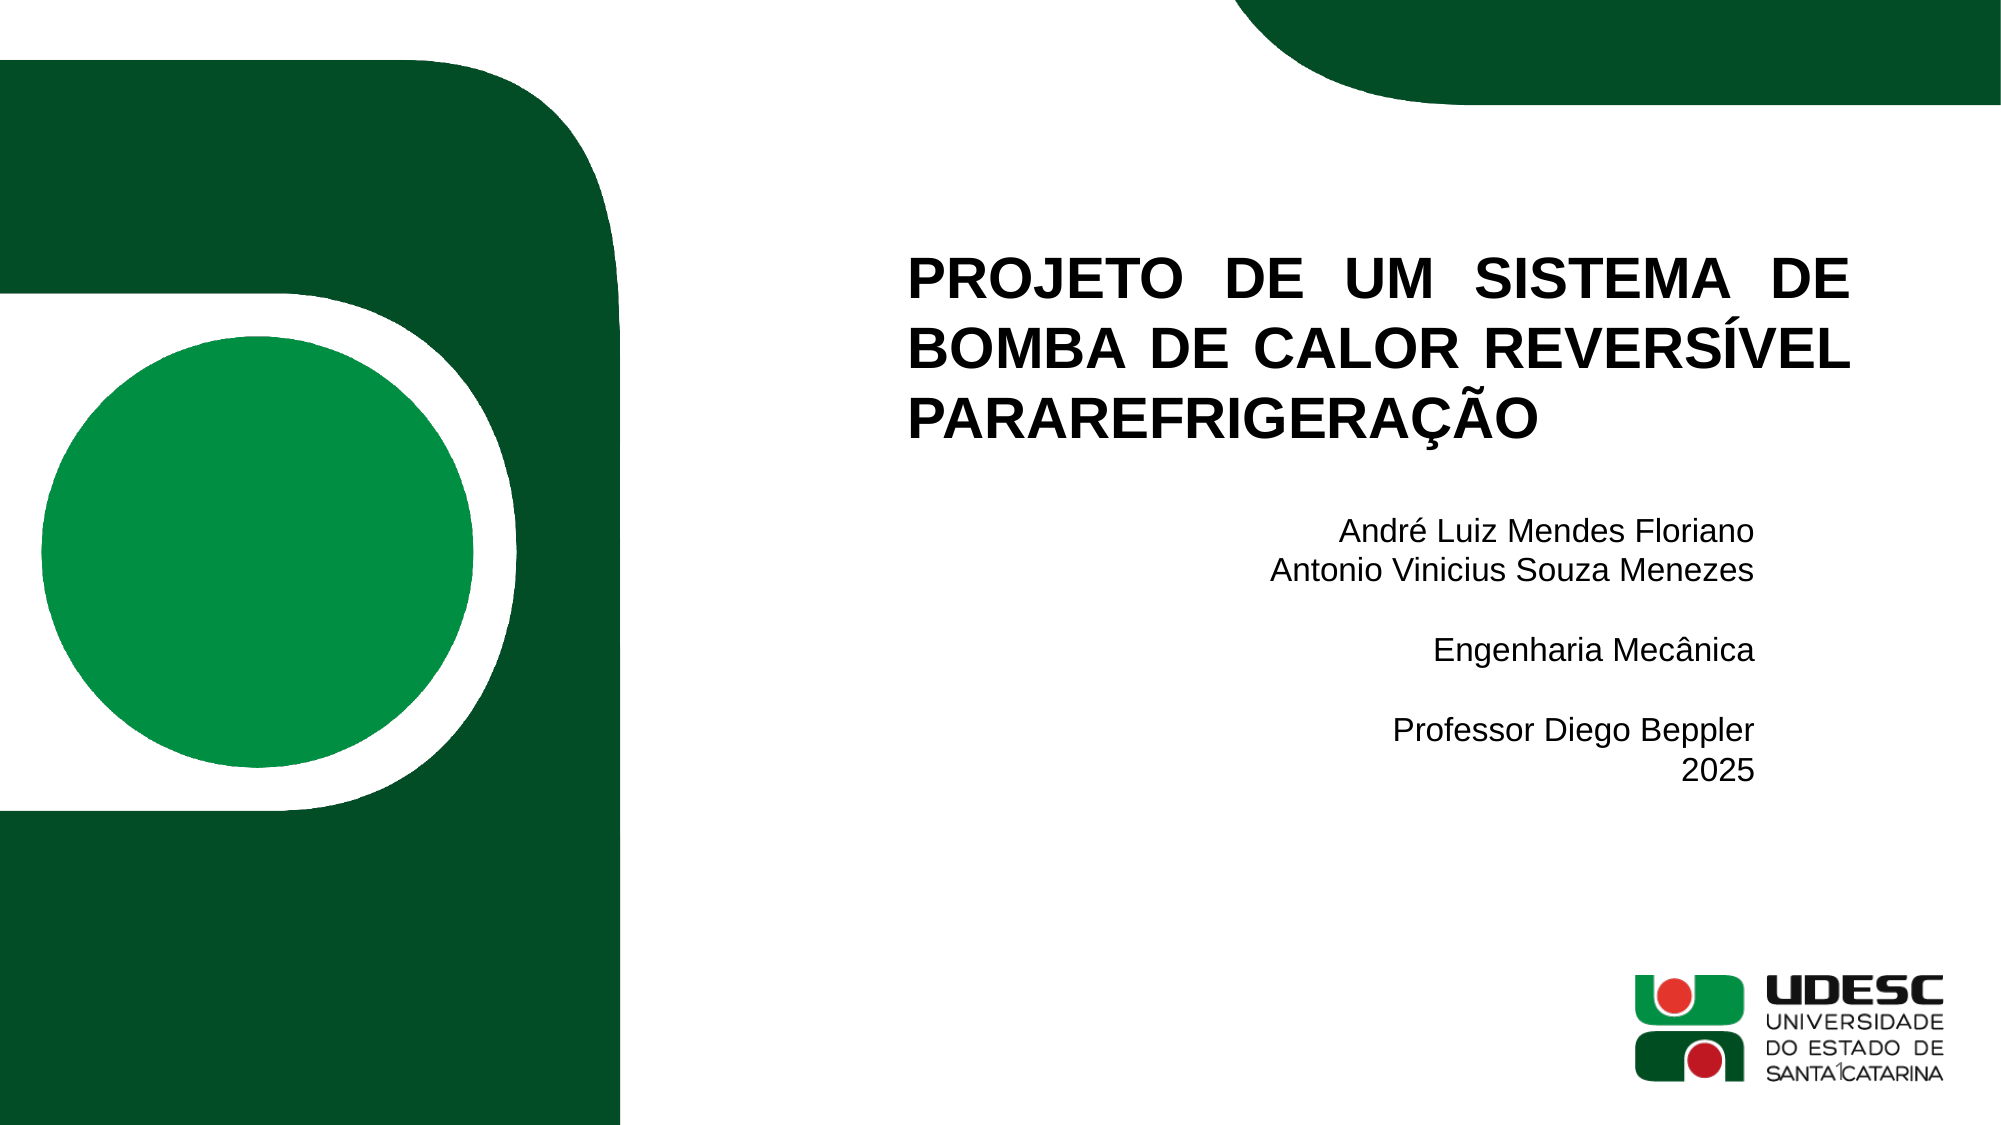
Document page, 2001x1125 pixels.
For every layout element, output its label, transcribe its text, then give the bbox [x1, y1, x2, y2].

text_box André Luiz Mendes Floriano Antonio Vinicius Souza Menezes Engenharia Mecânica Professor Diego Beppler 2025 [1172, 503, 1767, 794]
text_box PROJETO DE UM SISTEMA DE BOMBA DE CALOR REVERSÍVEL PARAREFRIGERAÇÃO [896, 234, 1863, 456]
picture [1635, 974, 1944, 1083]
picture [1114, 0, 2001, 150]
slide_number 1 [1412, 1042, 1863, 1103]
picture [0, 25, 667, 1125]
